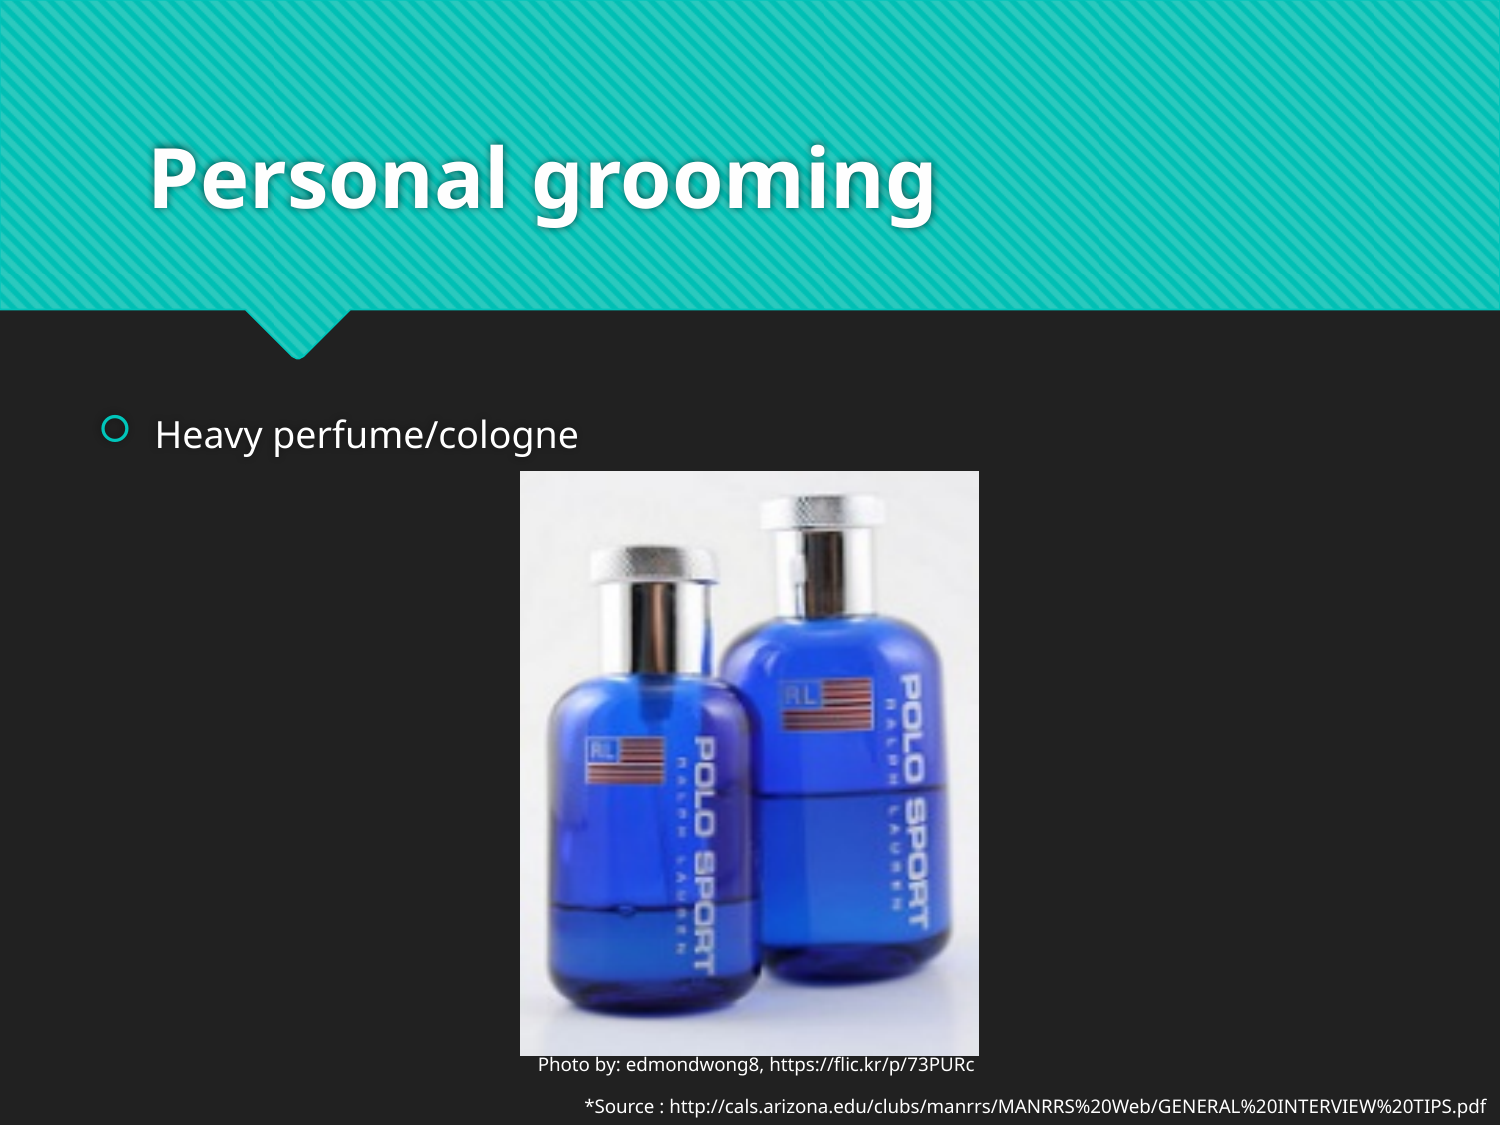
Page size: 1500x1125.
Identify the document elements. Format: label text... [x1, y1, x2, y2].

list Heavy perfume/cologne [83, 376, 1318, 556]
title Personal grooming [132, 73, 1368, 233]
text_box *Source : http://cals.arizona.edu/clubs/manrrs/MANRRS%20Web/GENERAL%20INTERVIEW%20TIPS.pdf [569, 1087, 1500, 1125]
picture [520, 471, 980, 1057]
text_box Photo by: edmondwong8, https://flic.kr/p/73PURc [523, 1045, 990, 1083]
